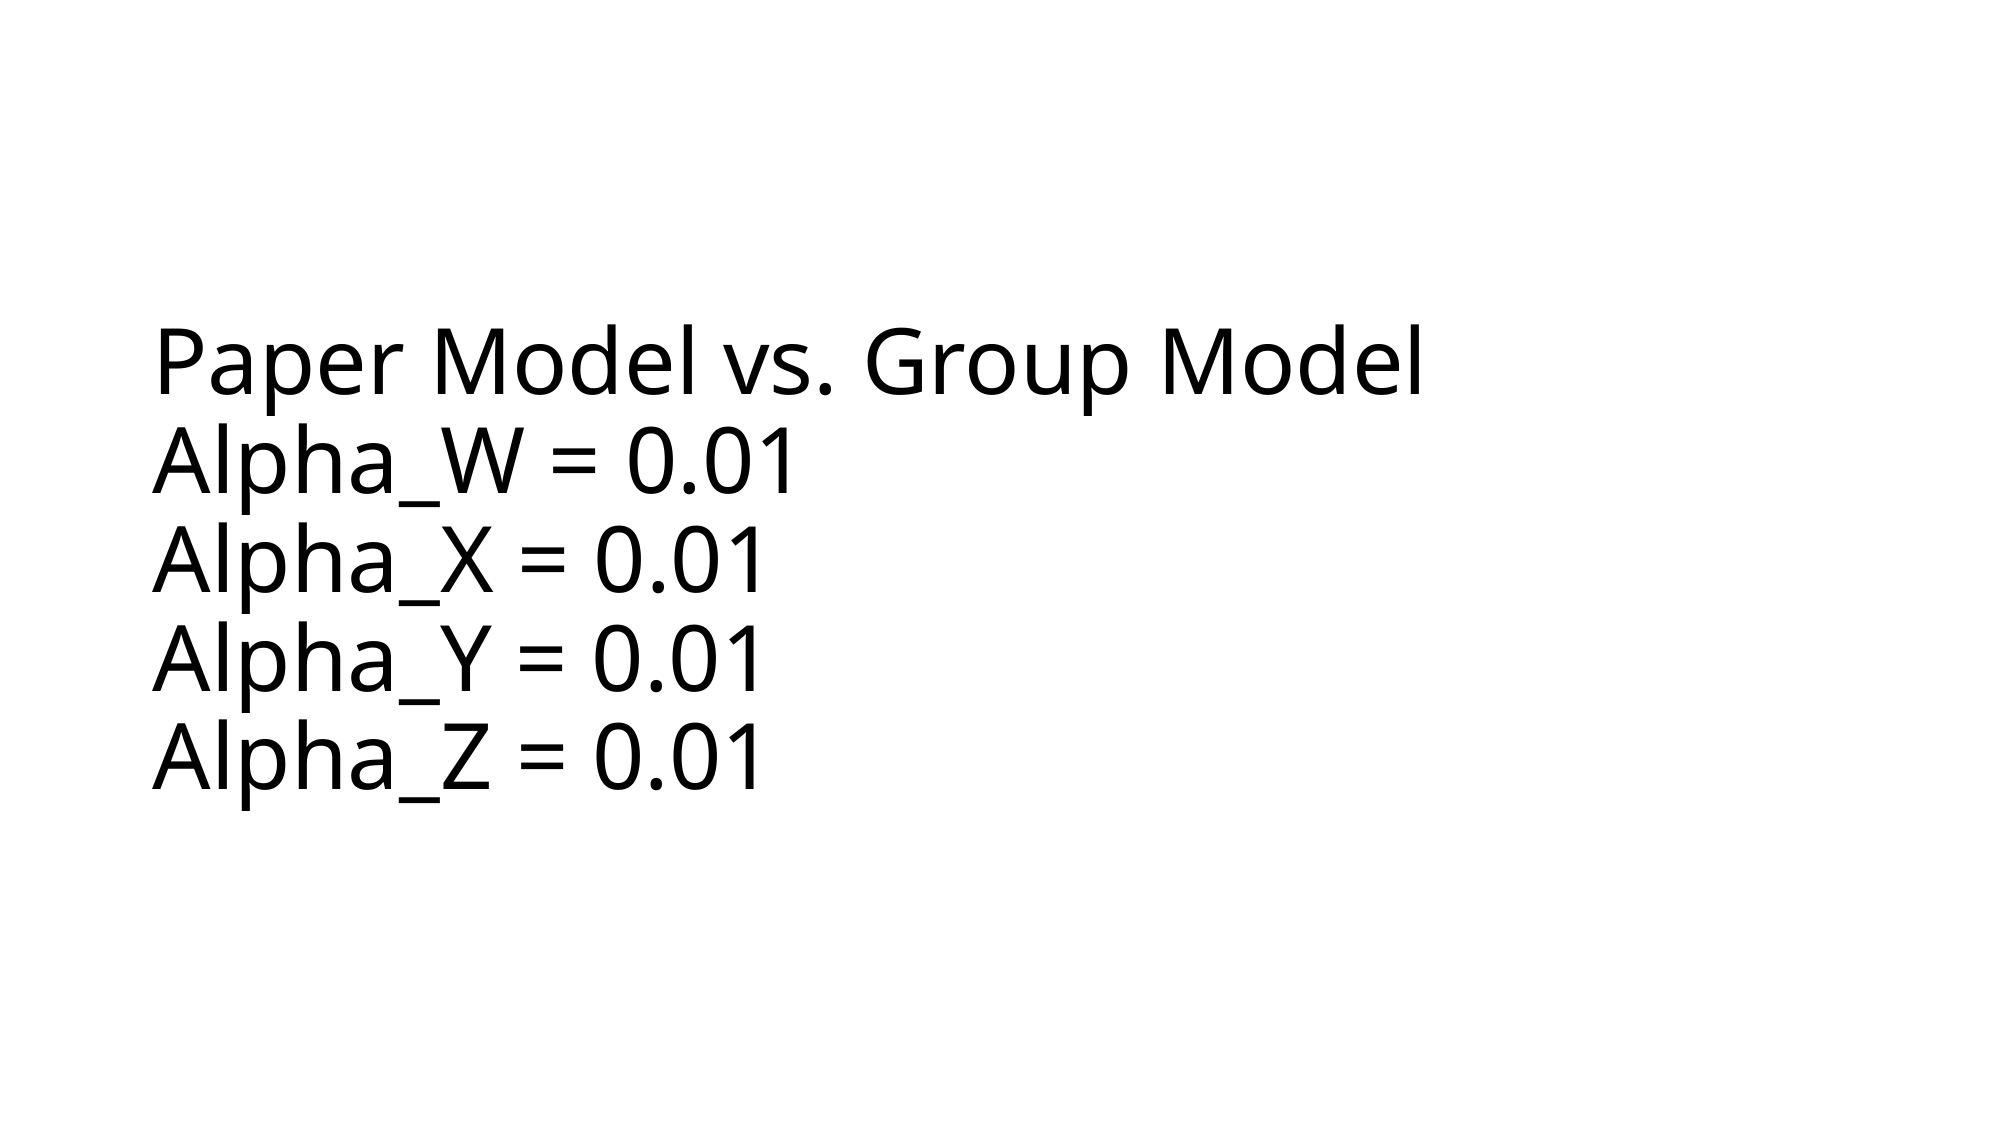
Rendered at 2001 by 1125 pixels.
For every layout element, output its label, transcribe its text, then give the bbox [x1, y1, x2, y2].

title Paper Model vs. Group Model Alpha_W = 0.01 Alpha_X = 0.01 Alpha_Y = 0.01 Alpha_Z = 0.01 [137, 0, 1863, 1125]
